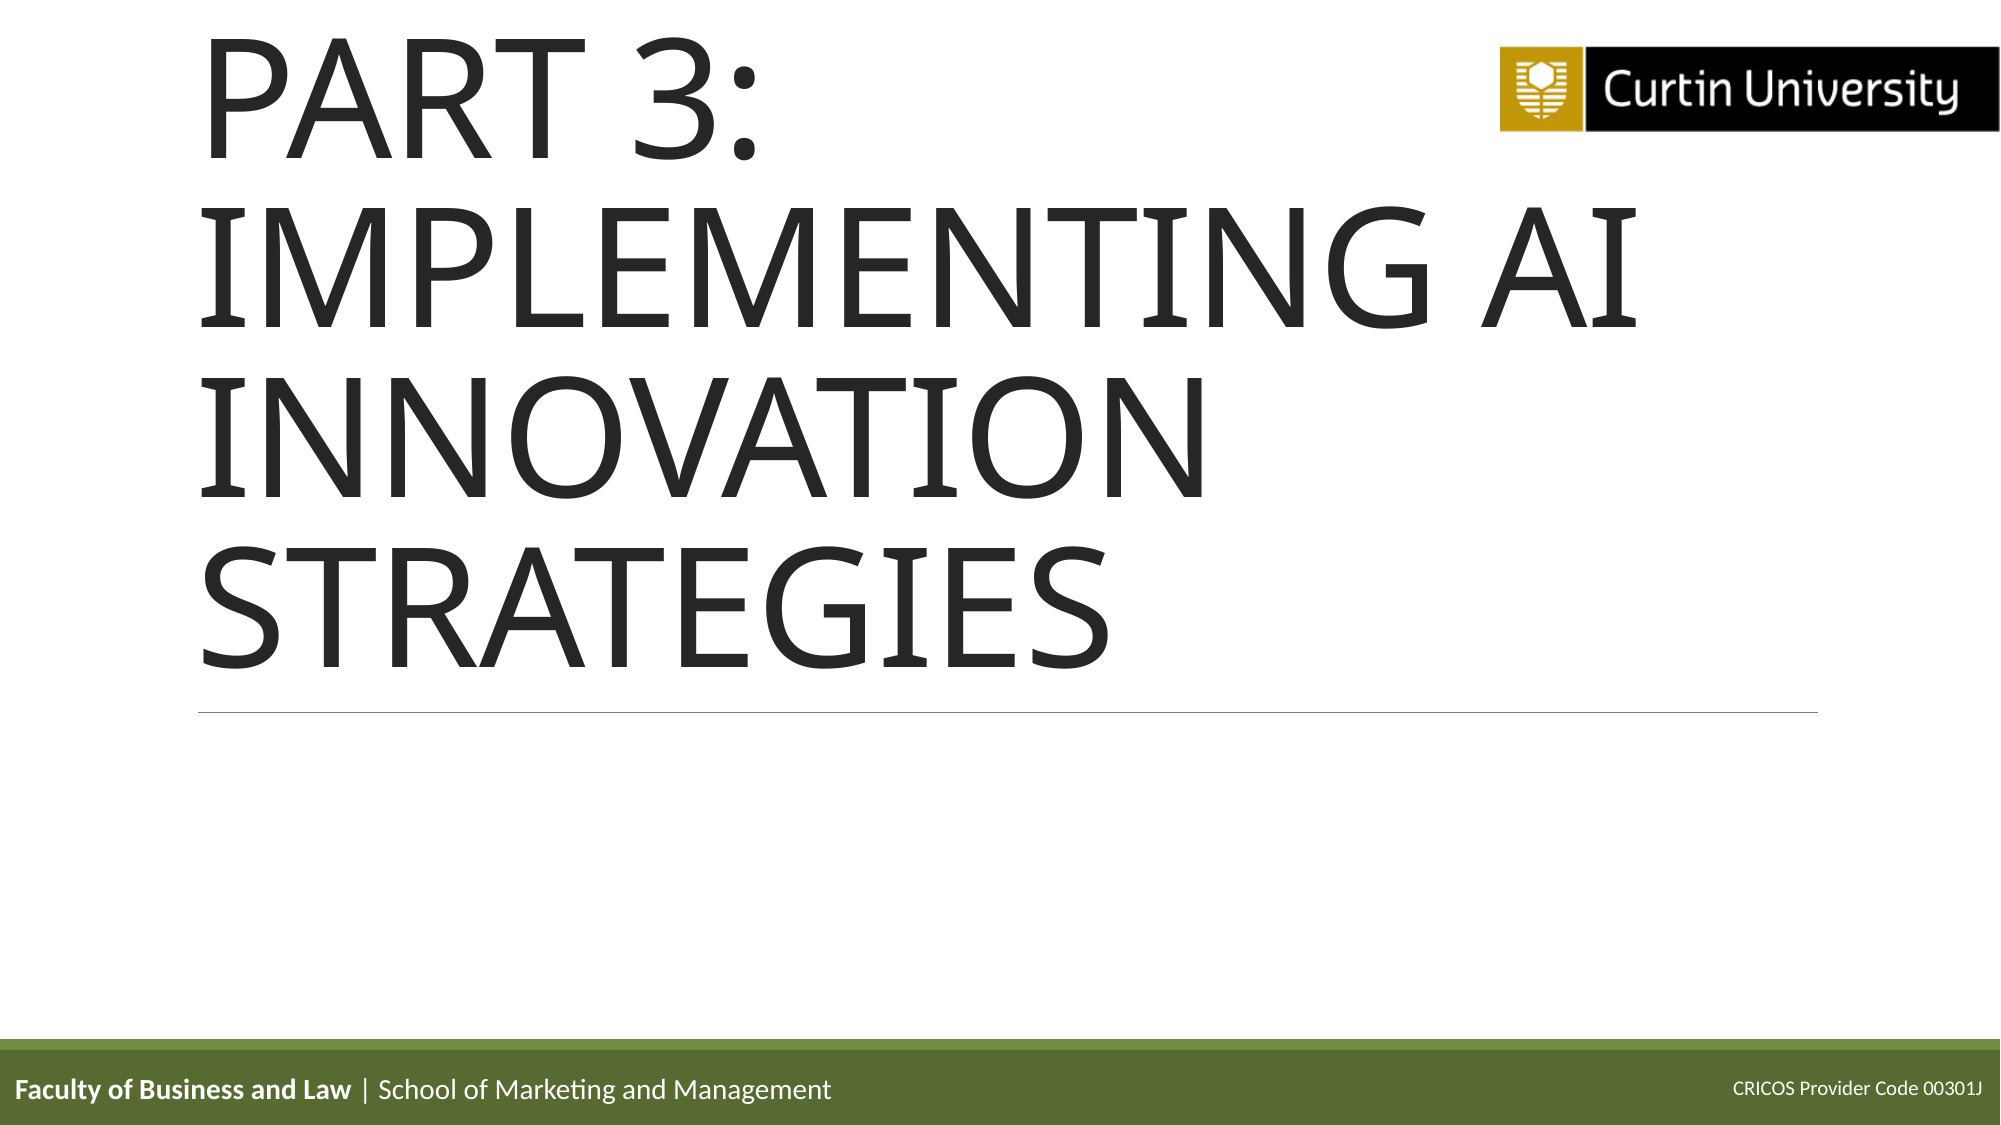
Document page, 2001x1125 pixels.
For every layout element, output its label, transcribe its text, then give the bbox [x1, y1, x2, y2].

picture [1500, 46, 2000, 132]
title PART 3: IMPLEMENTING AI INNOVATION STRATEGIES [180, 124, 1830, 710]
footer Faculty of Business and Law | School of Marketing and Management [0, 1057, 1646, 1118]
